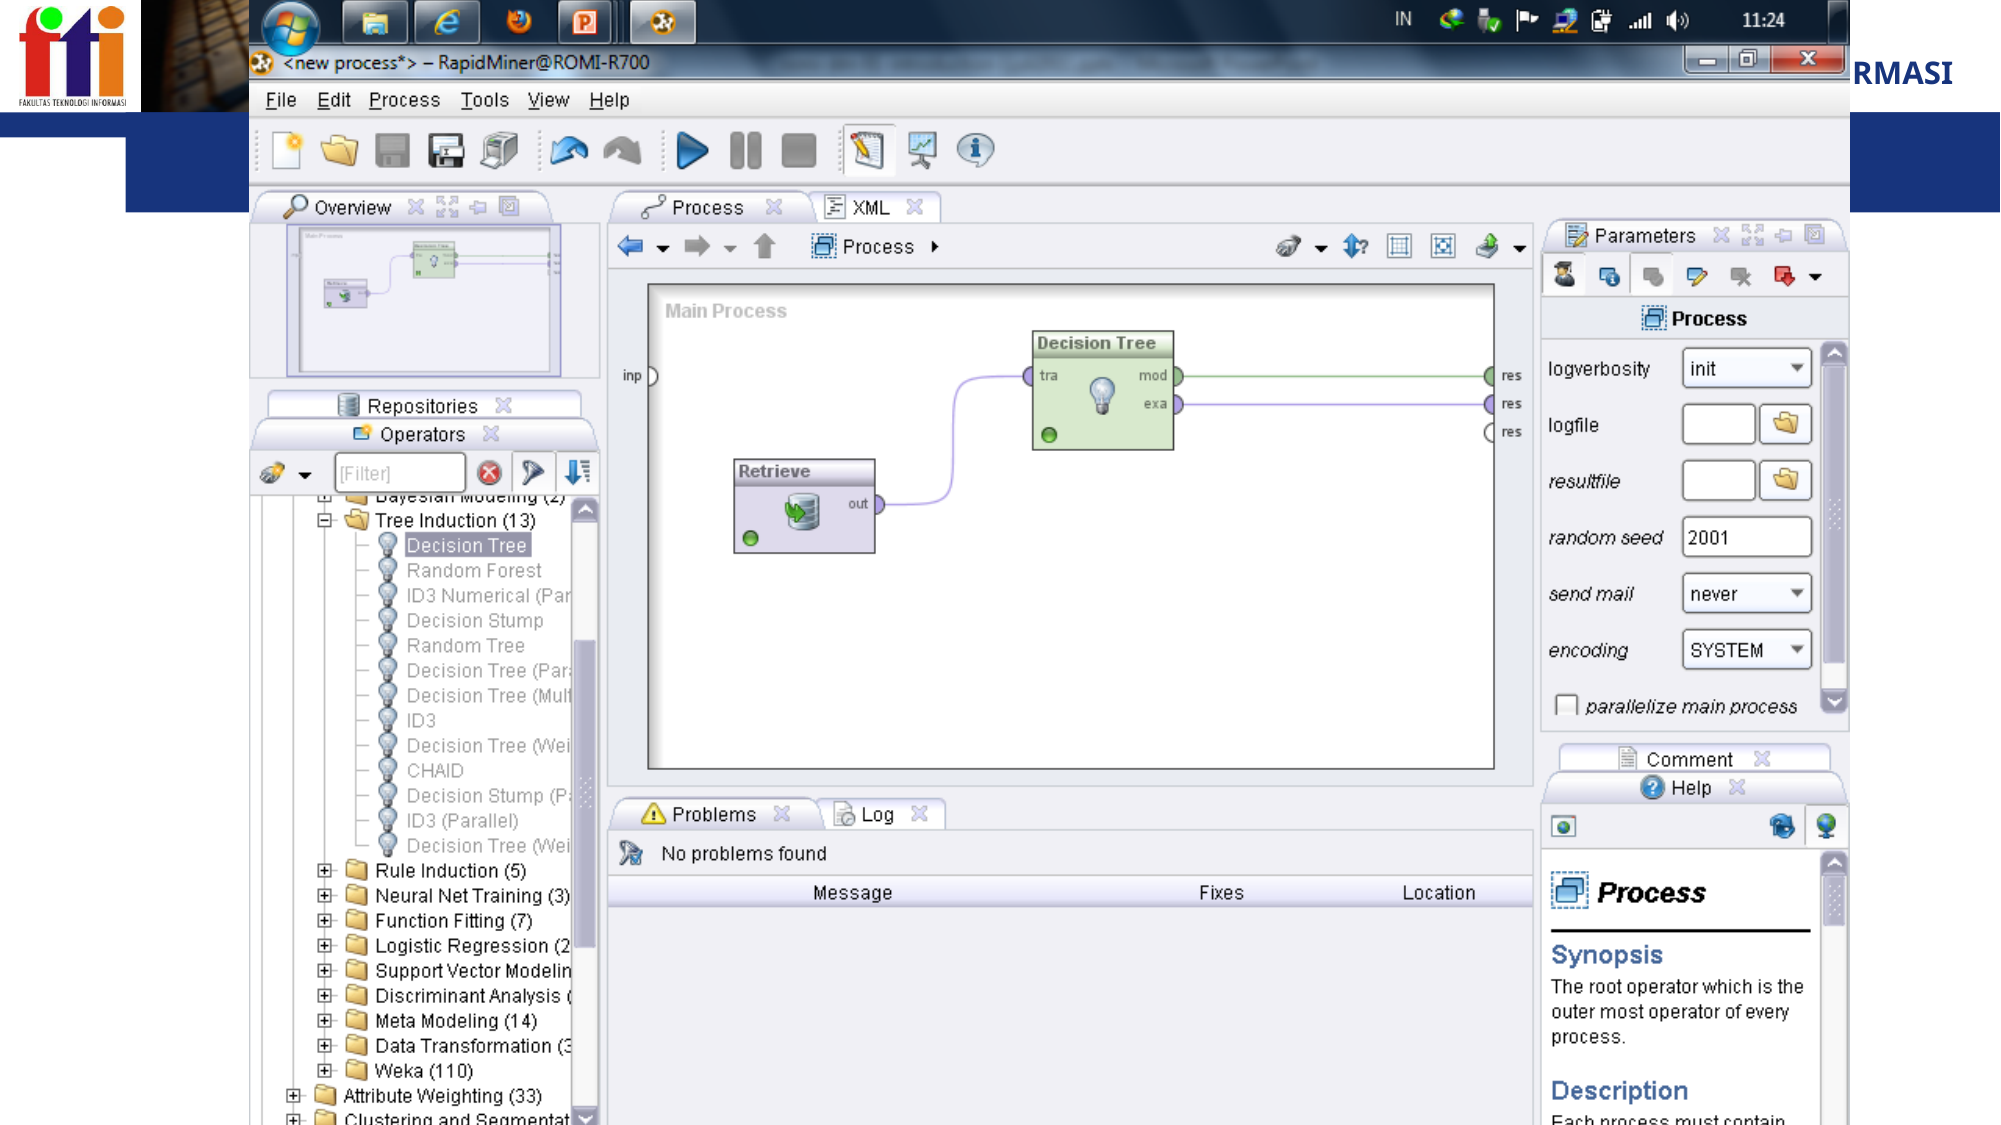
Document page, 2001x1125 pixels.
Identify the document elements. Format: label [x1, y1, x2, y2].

picture [141, 0, 1851, 1125]
picture [19, 6, 126, 106]
